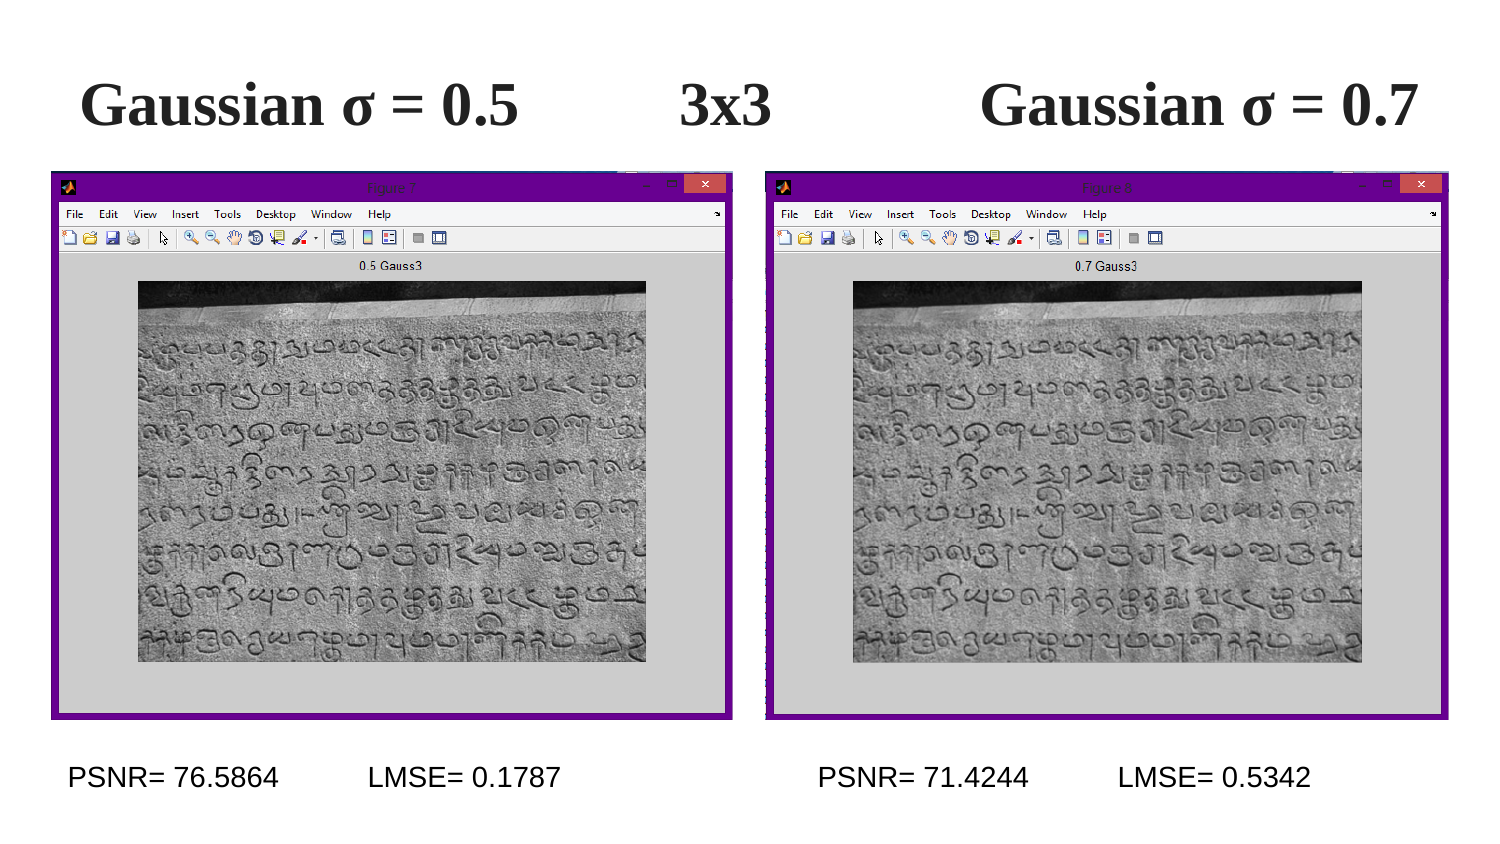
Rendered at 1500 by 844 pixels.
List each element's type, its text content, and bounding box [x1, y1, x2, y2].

title Gaussian σ = 0.5 3x3 Gaussian σ = 0.7 [51, 48, 1449, 180]
picture [50, 171, 733, 720]
picture [765, 171, 1450, 720]
text_box PSNR= 76.5864 LMSE= 0.1787 PSNR= 71.4244 LMSE= 0.5342 [52, 743, 1458, 813]
